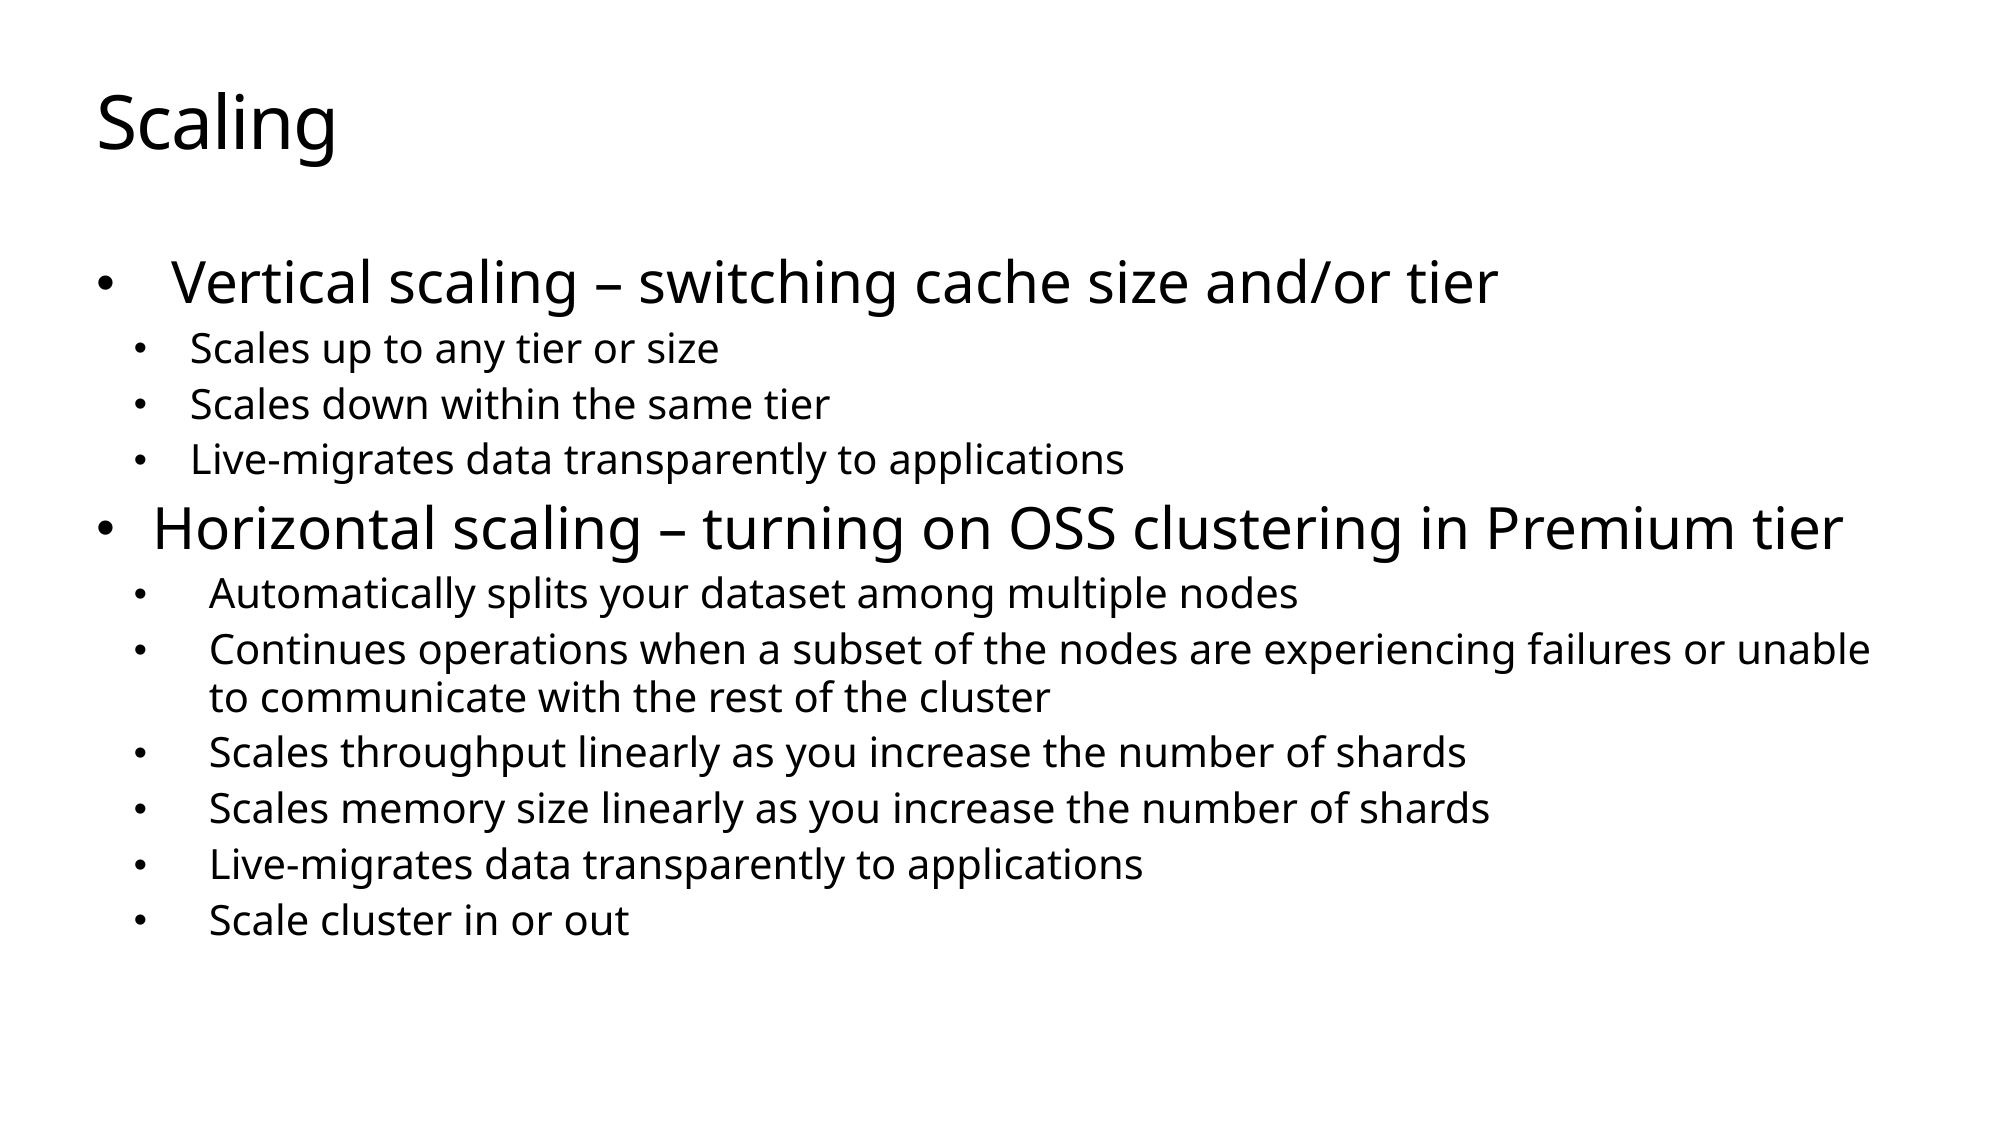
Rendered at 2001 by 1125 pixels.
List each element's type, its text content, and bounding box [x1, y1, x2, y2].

list Vertical scaling – switching cache size and/or tier Scales up to any tier or size Scales down within the same tier Live-migrates data transparently to applications Horizontal scaling – turning on OSS clustering in Premium tier Automatically splits your dataset among multiple nodes Continues operations when a subset of the nodes are experiencing failures or unable to communicate with the rest of the cluster Scales throughput linearly as you increase the number of shards Scales memory size linearly as you increase the number of shards Live-migrates data transparently to applications Scale cluster in or out [96, 250, 1904, 970]
title Scaling [96, 75, 1904, 166]
